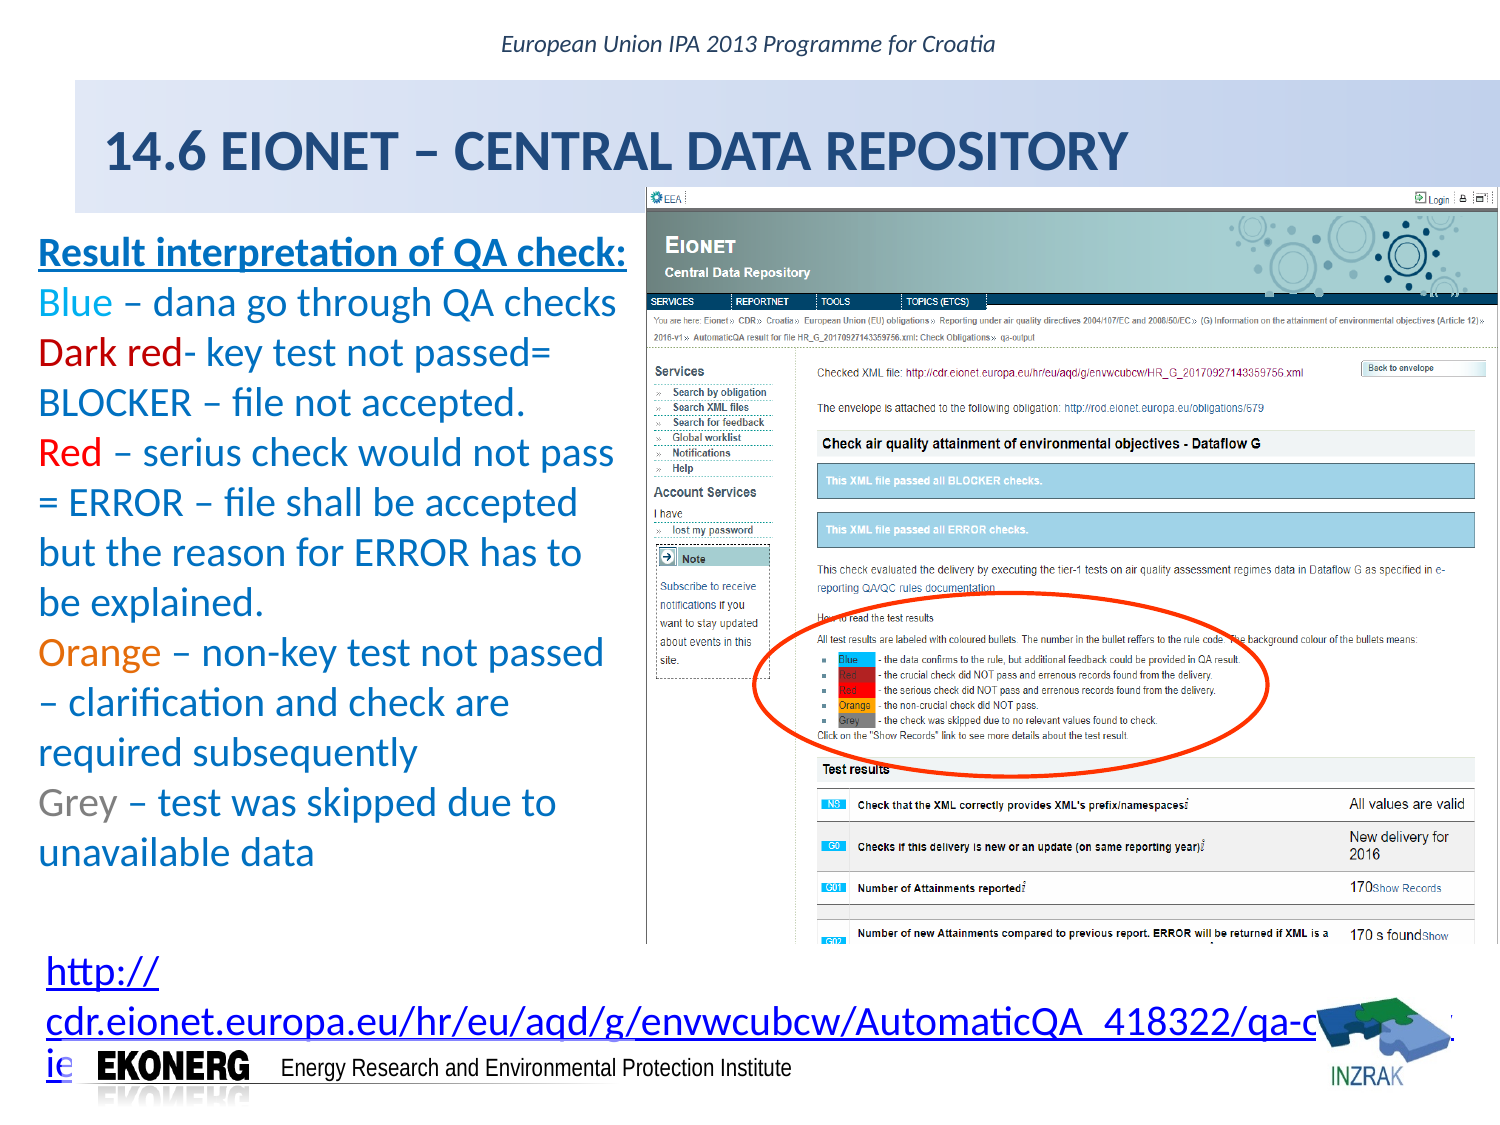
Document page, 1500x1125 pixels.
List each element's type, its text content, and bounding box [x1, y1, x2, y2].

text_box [72, 1043, 812, 1112]
text_box http://cdr.eionet.europa.eu/hr/eu/aqd/g/envwcubcw/AutomaticQA_418322/qa-output/view [30, 936, 1475, 1039]
picture [1315, 996, 1451, 1093]
text_box Result interpretation of QA check: Blue – dana go through QA checks Dark red- key test not passed= BLOCKER – file not accepted. Red – serius check would not pass = ERROR – file shall be accepted but the reason for ERROR has to be explained. Orange – non-key test not passed – clarification and check are required subsequently Grey – test was skipped due to unavailable data [23, 217, 639, 927]
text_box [644, 187, 1500, 945]
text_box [61, 1038, 636, 1112]
text_box European Union IPA 2013 Programme for Croatia [0, 23, 1498, 71]
title 14.6 EIONET – CENTRAL DATA REPOSITORY [75, 80, 1500, 213]
